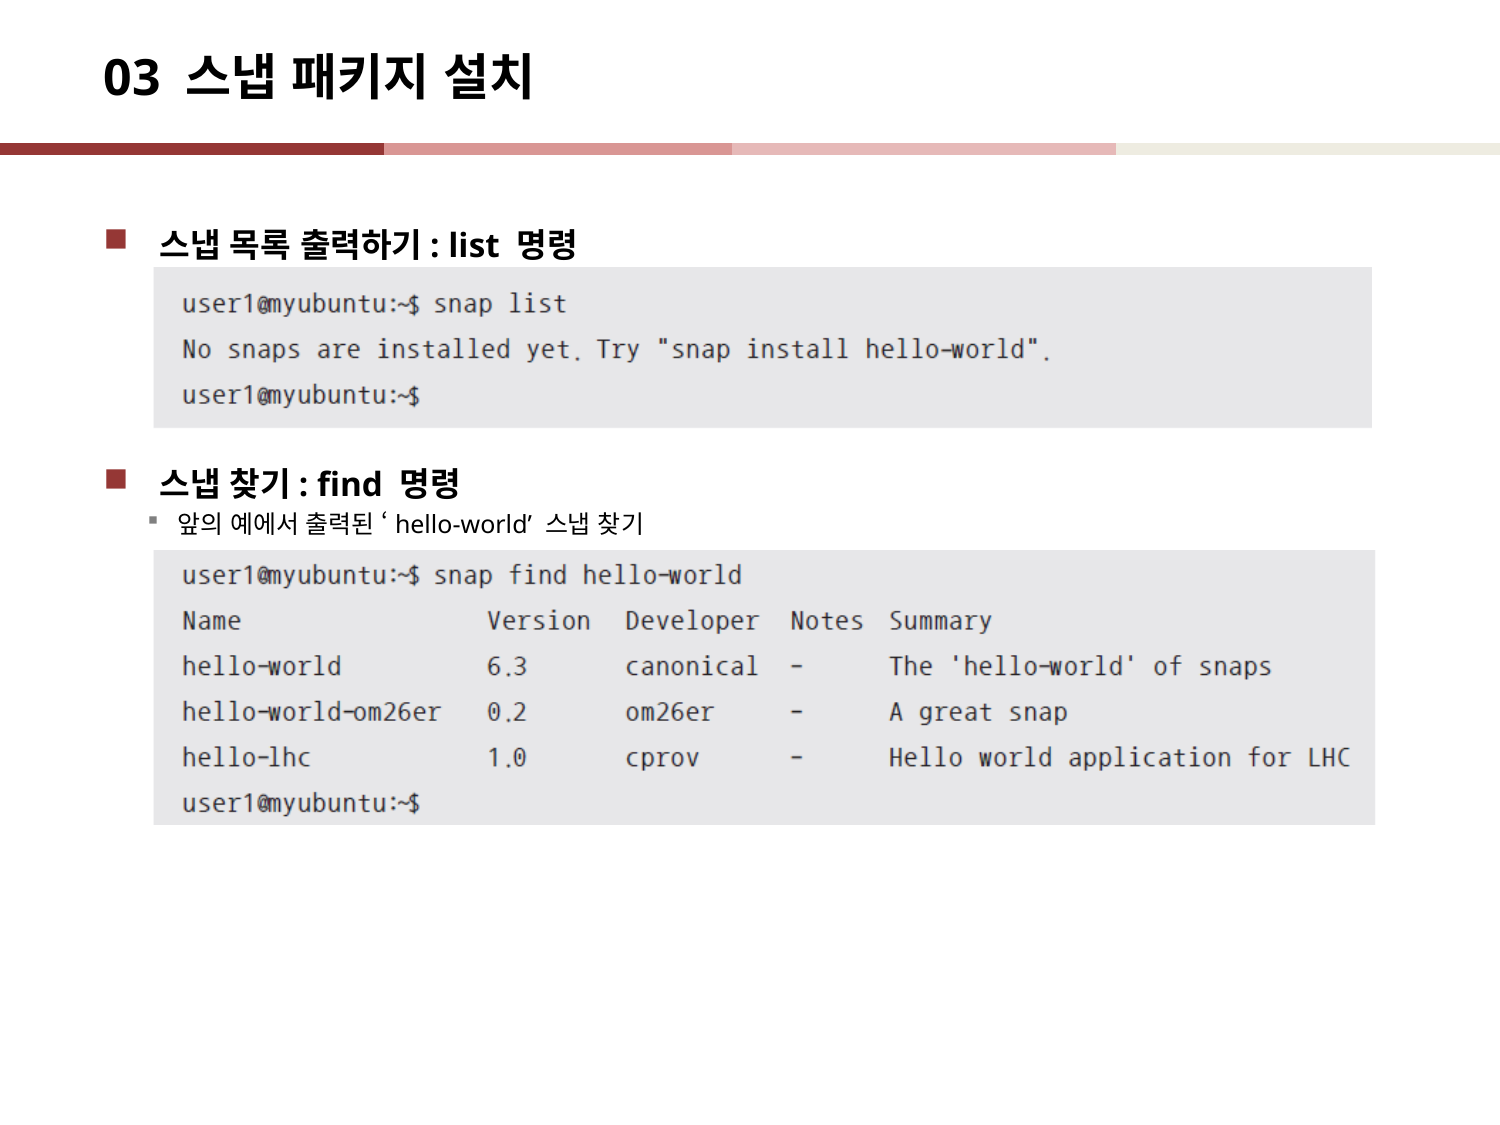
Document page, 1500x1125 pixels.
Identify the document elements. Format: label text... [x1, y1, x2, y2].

picture [151, 266, 1373, 431]
list 스냅 목록 출력하기: list 명령 스냅 찾기: find 명령 앞의 예에서 출력된 ‘hello-world’ 스냅 찾기 [88, 196, 1436, 1083]
picture [151, 550, 1381, 825]
title 03 스냅 패키지 설치 [88, 30, 1330, 121]
